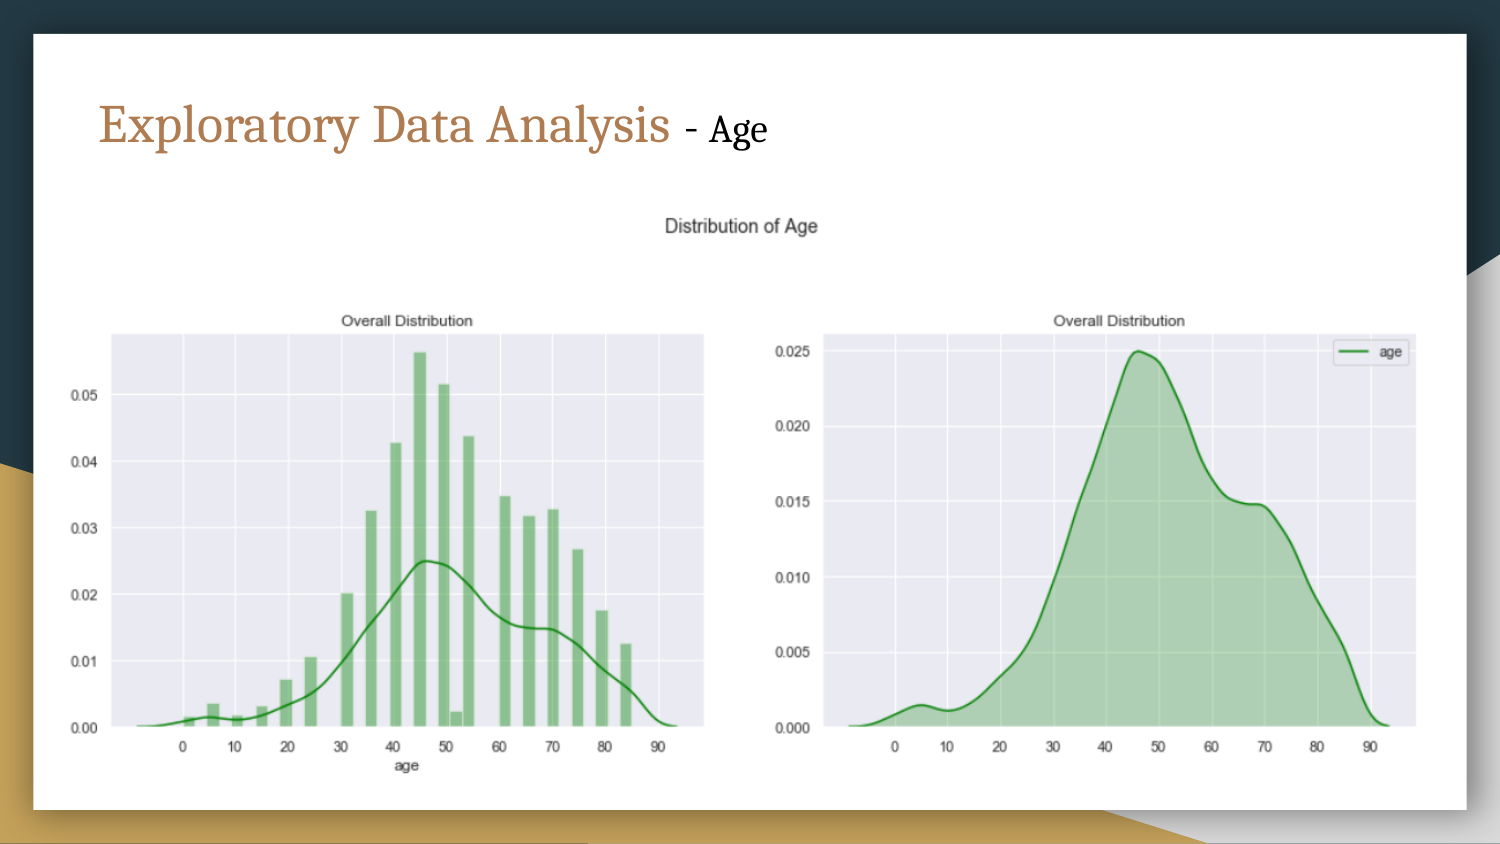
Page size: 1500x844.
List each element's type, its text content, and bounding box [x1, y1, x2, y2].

picture [44, 201, 1456, 780]
title Exploratory Data Analysis - Age [83, 73, 1296, 199]
